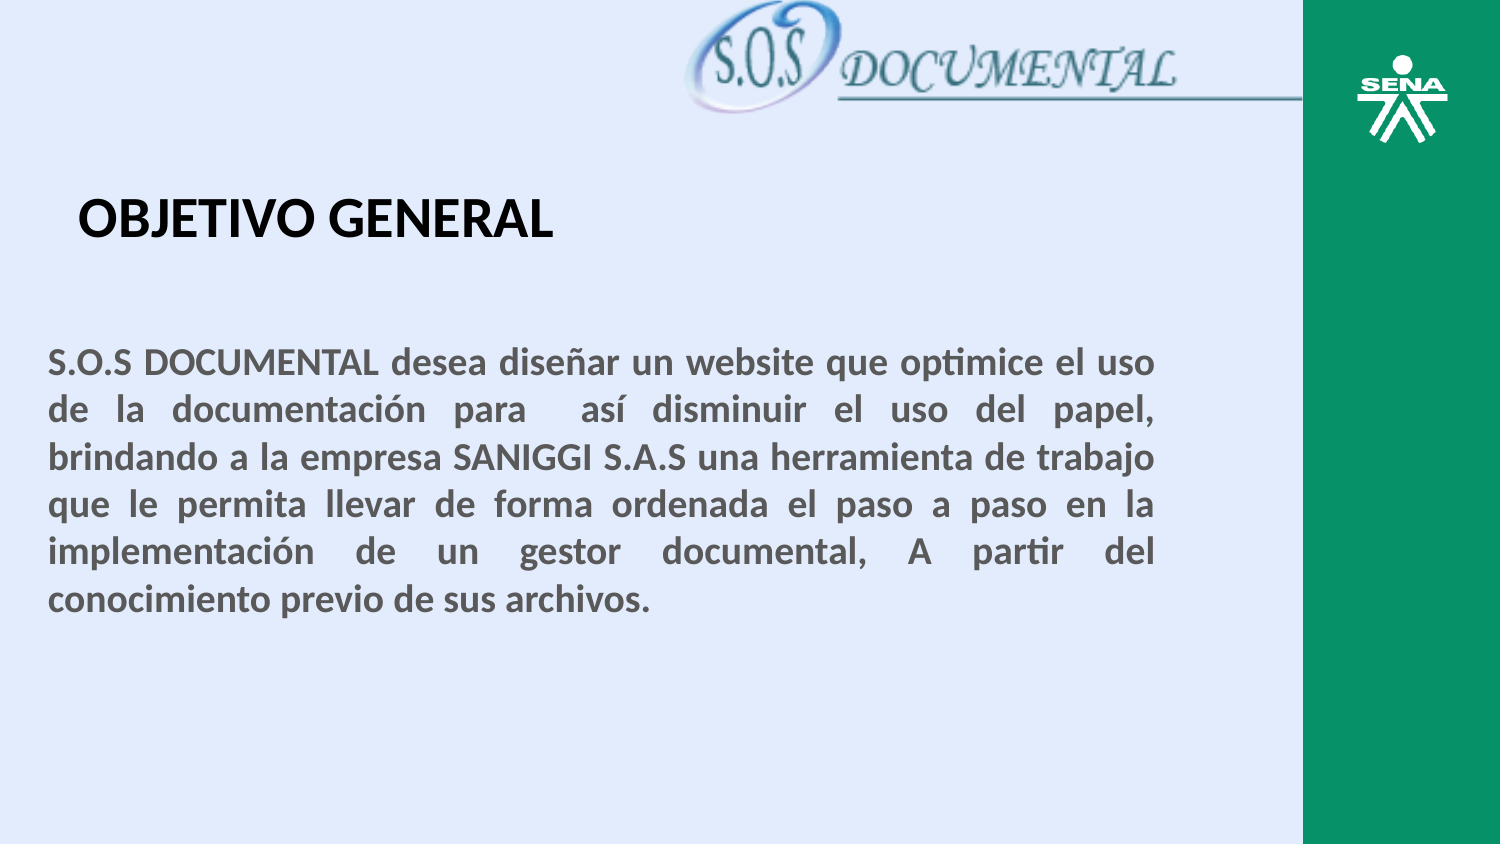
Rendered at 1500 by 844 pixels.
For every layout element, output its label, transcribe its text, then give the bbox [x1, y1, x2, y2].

picture [0, 0, 1500, 844]
text_box S.O.S DOCUMENTAL desea diseñar un website que optimice el uso de la documentación para así disminuir el uso del papel, brindando a la empresa SANIGGI S.A.S una herramienta de trabajo que le permita llevar de forma ordenada el paso a paso en la implementación de un gestor documental, A partir del conocimiento previo de sus archivos. [33, 328, 1172, 628]
text_box OBJETIVO GENERAL [64, 171, 583, 327]
